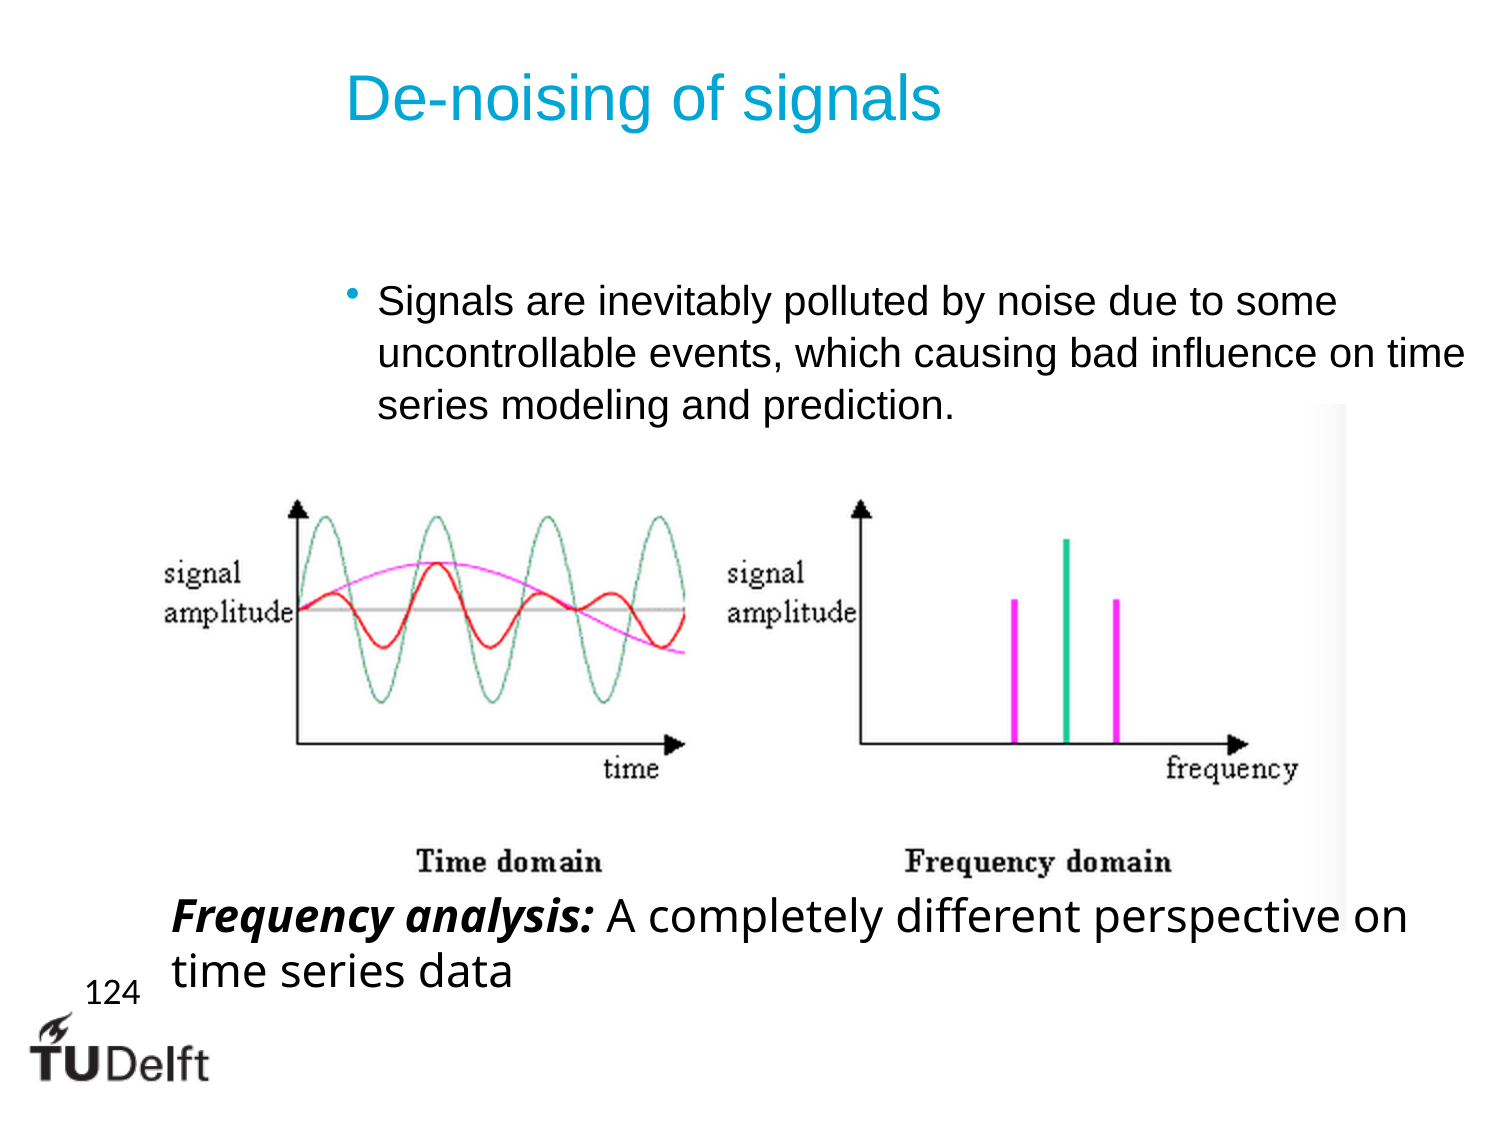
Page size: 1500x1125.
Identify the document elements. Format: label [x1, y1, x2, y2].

title [345, 55, 1500, 231]
picture [153, 403, 1347, 930]
text_box [156, 937, 345, 1004]
list [345, 271, 1500, 1061]
